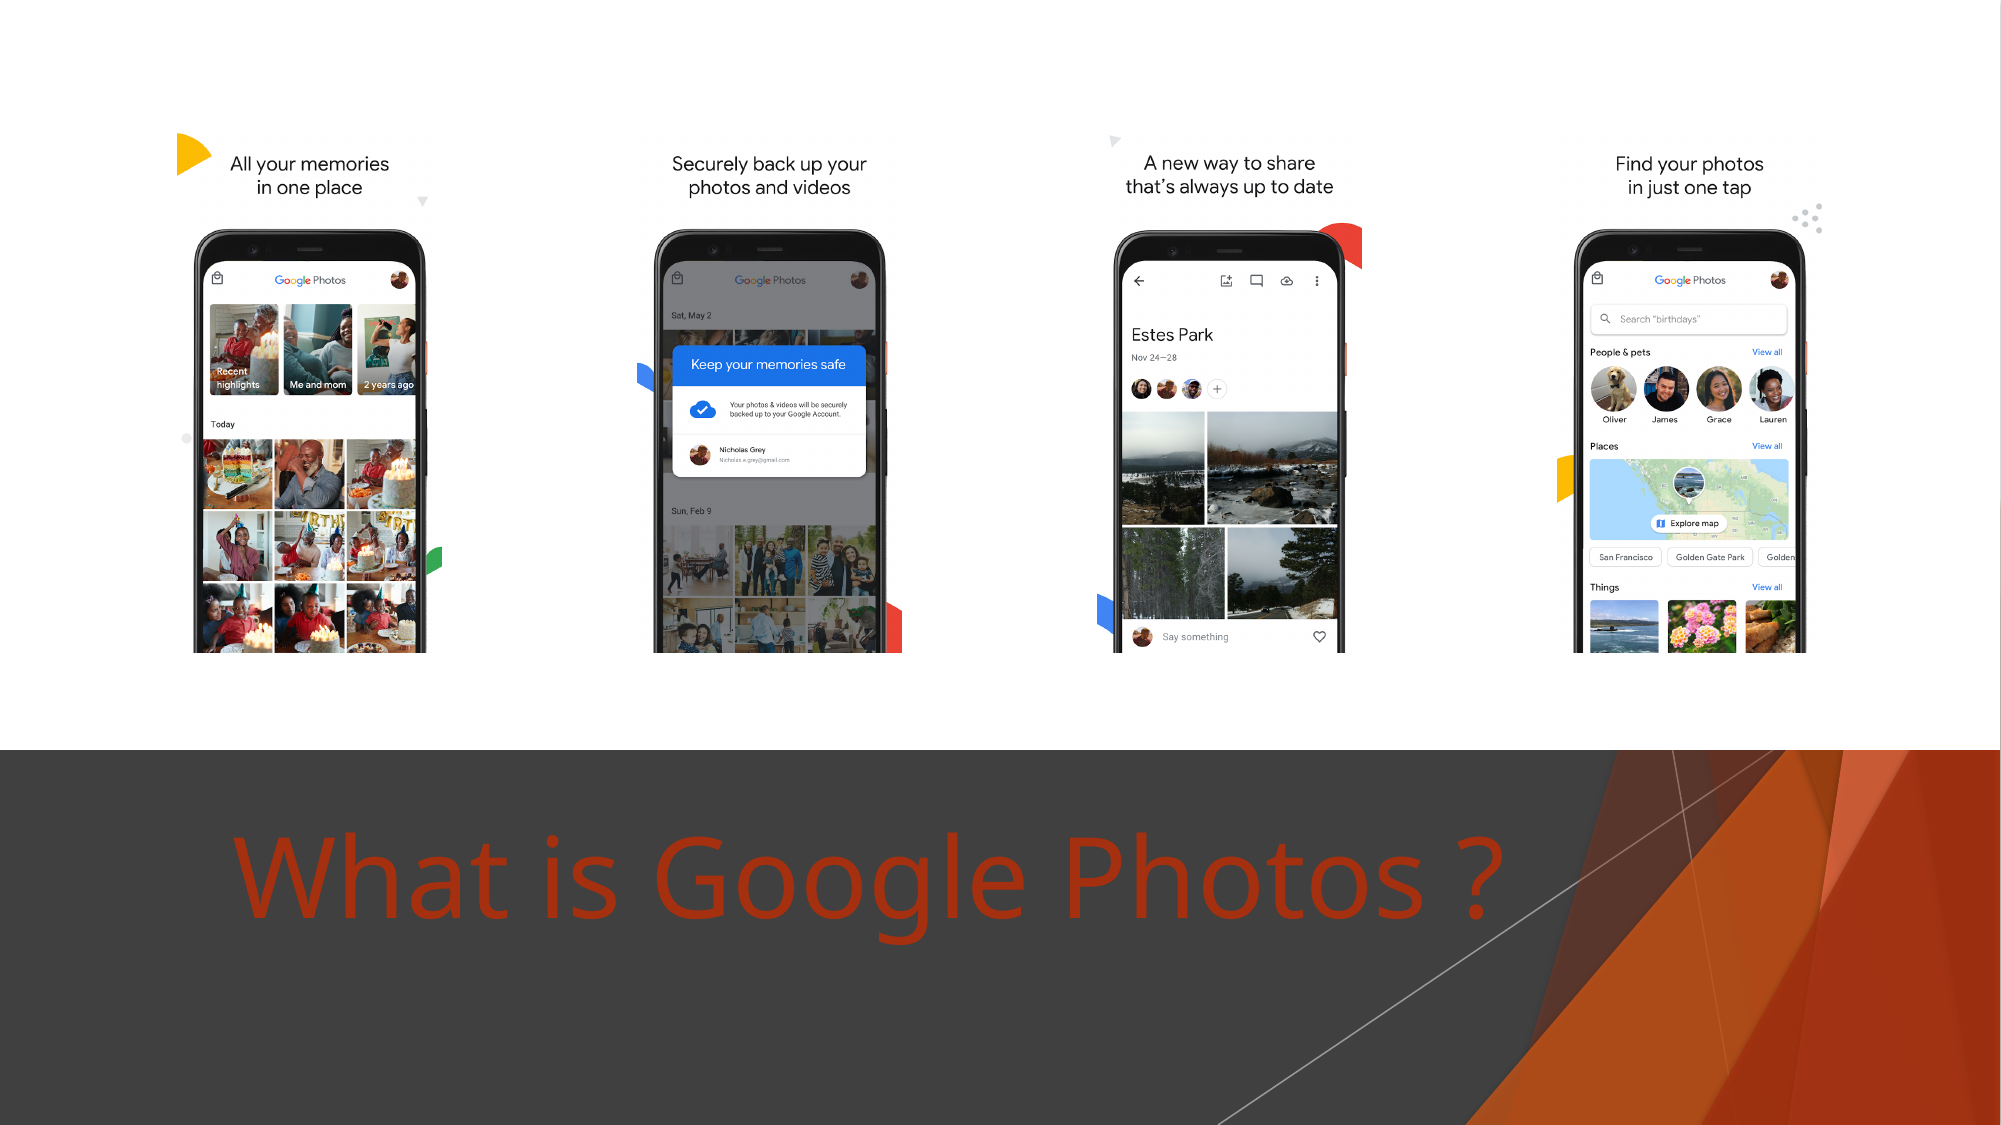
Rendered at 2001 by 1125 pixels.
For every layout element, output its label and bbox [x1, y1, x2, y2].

picture [176, 124, 442, 654]
text_box [0, 0, 1214, 1125]
picture [1557, 124, 1823, 654]
text_box [1217, 0, 2000, 1125]
picture [1097, 124, 1363, 654]
picture [637, 124, 902, 654]
